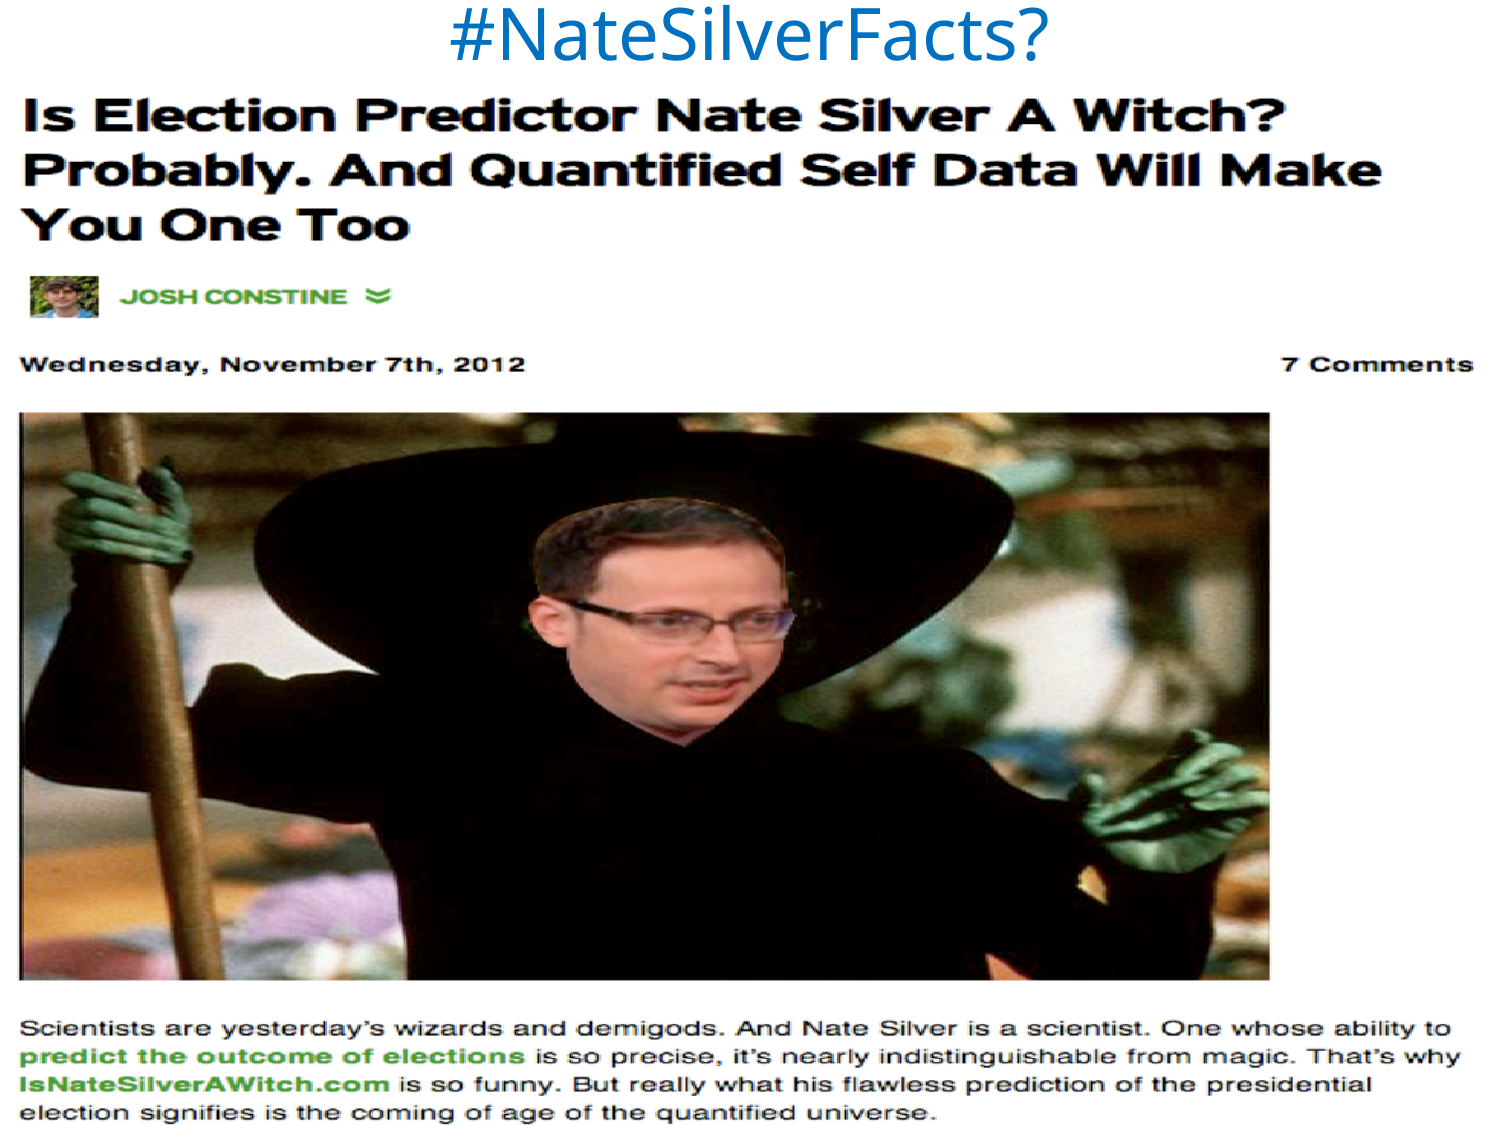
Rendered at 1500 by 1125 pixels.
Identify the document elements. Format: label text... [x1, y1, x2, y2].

title #NateSilverFacts? [103, 0, 1397, 84]
picture [0, 84, 1500, 1125]
